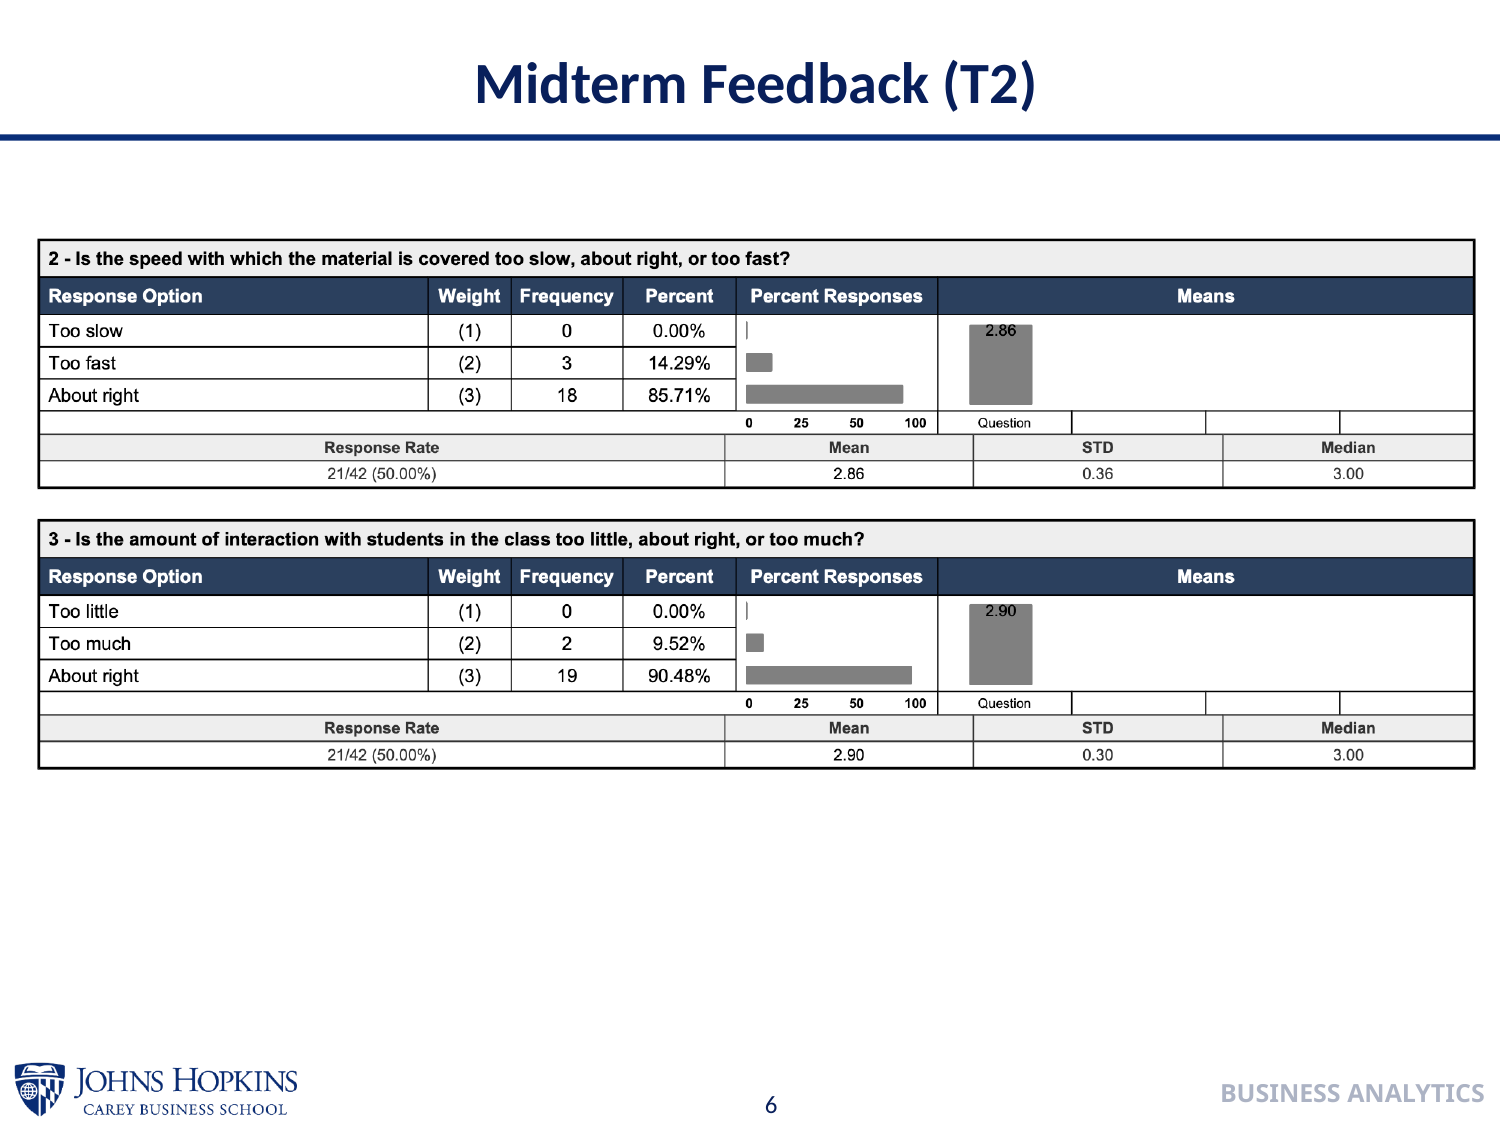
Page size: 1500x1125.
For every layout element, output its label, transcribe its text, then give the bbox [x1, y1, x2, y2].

slide_number 6 [750, 1081, 1063, 1125]
text_box Midterm Feedback (T2) [37, 37, 1475, 123]
picture [3, 224, 1500, 788]
picture [0, 1008, 350, 1125]
